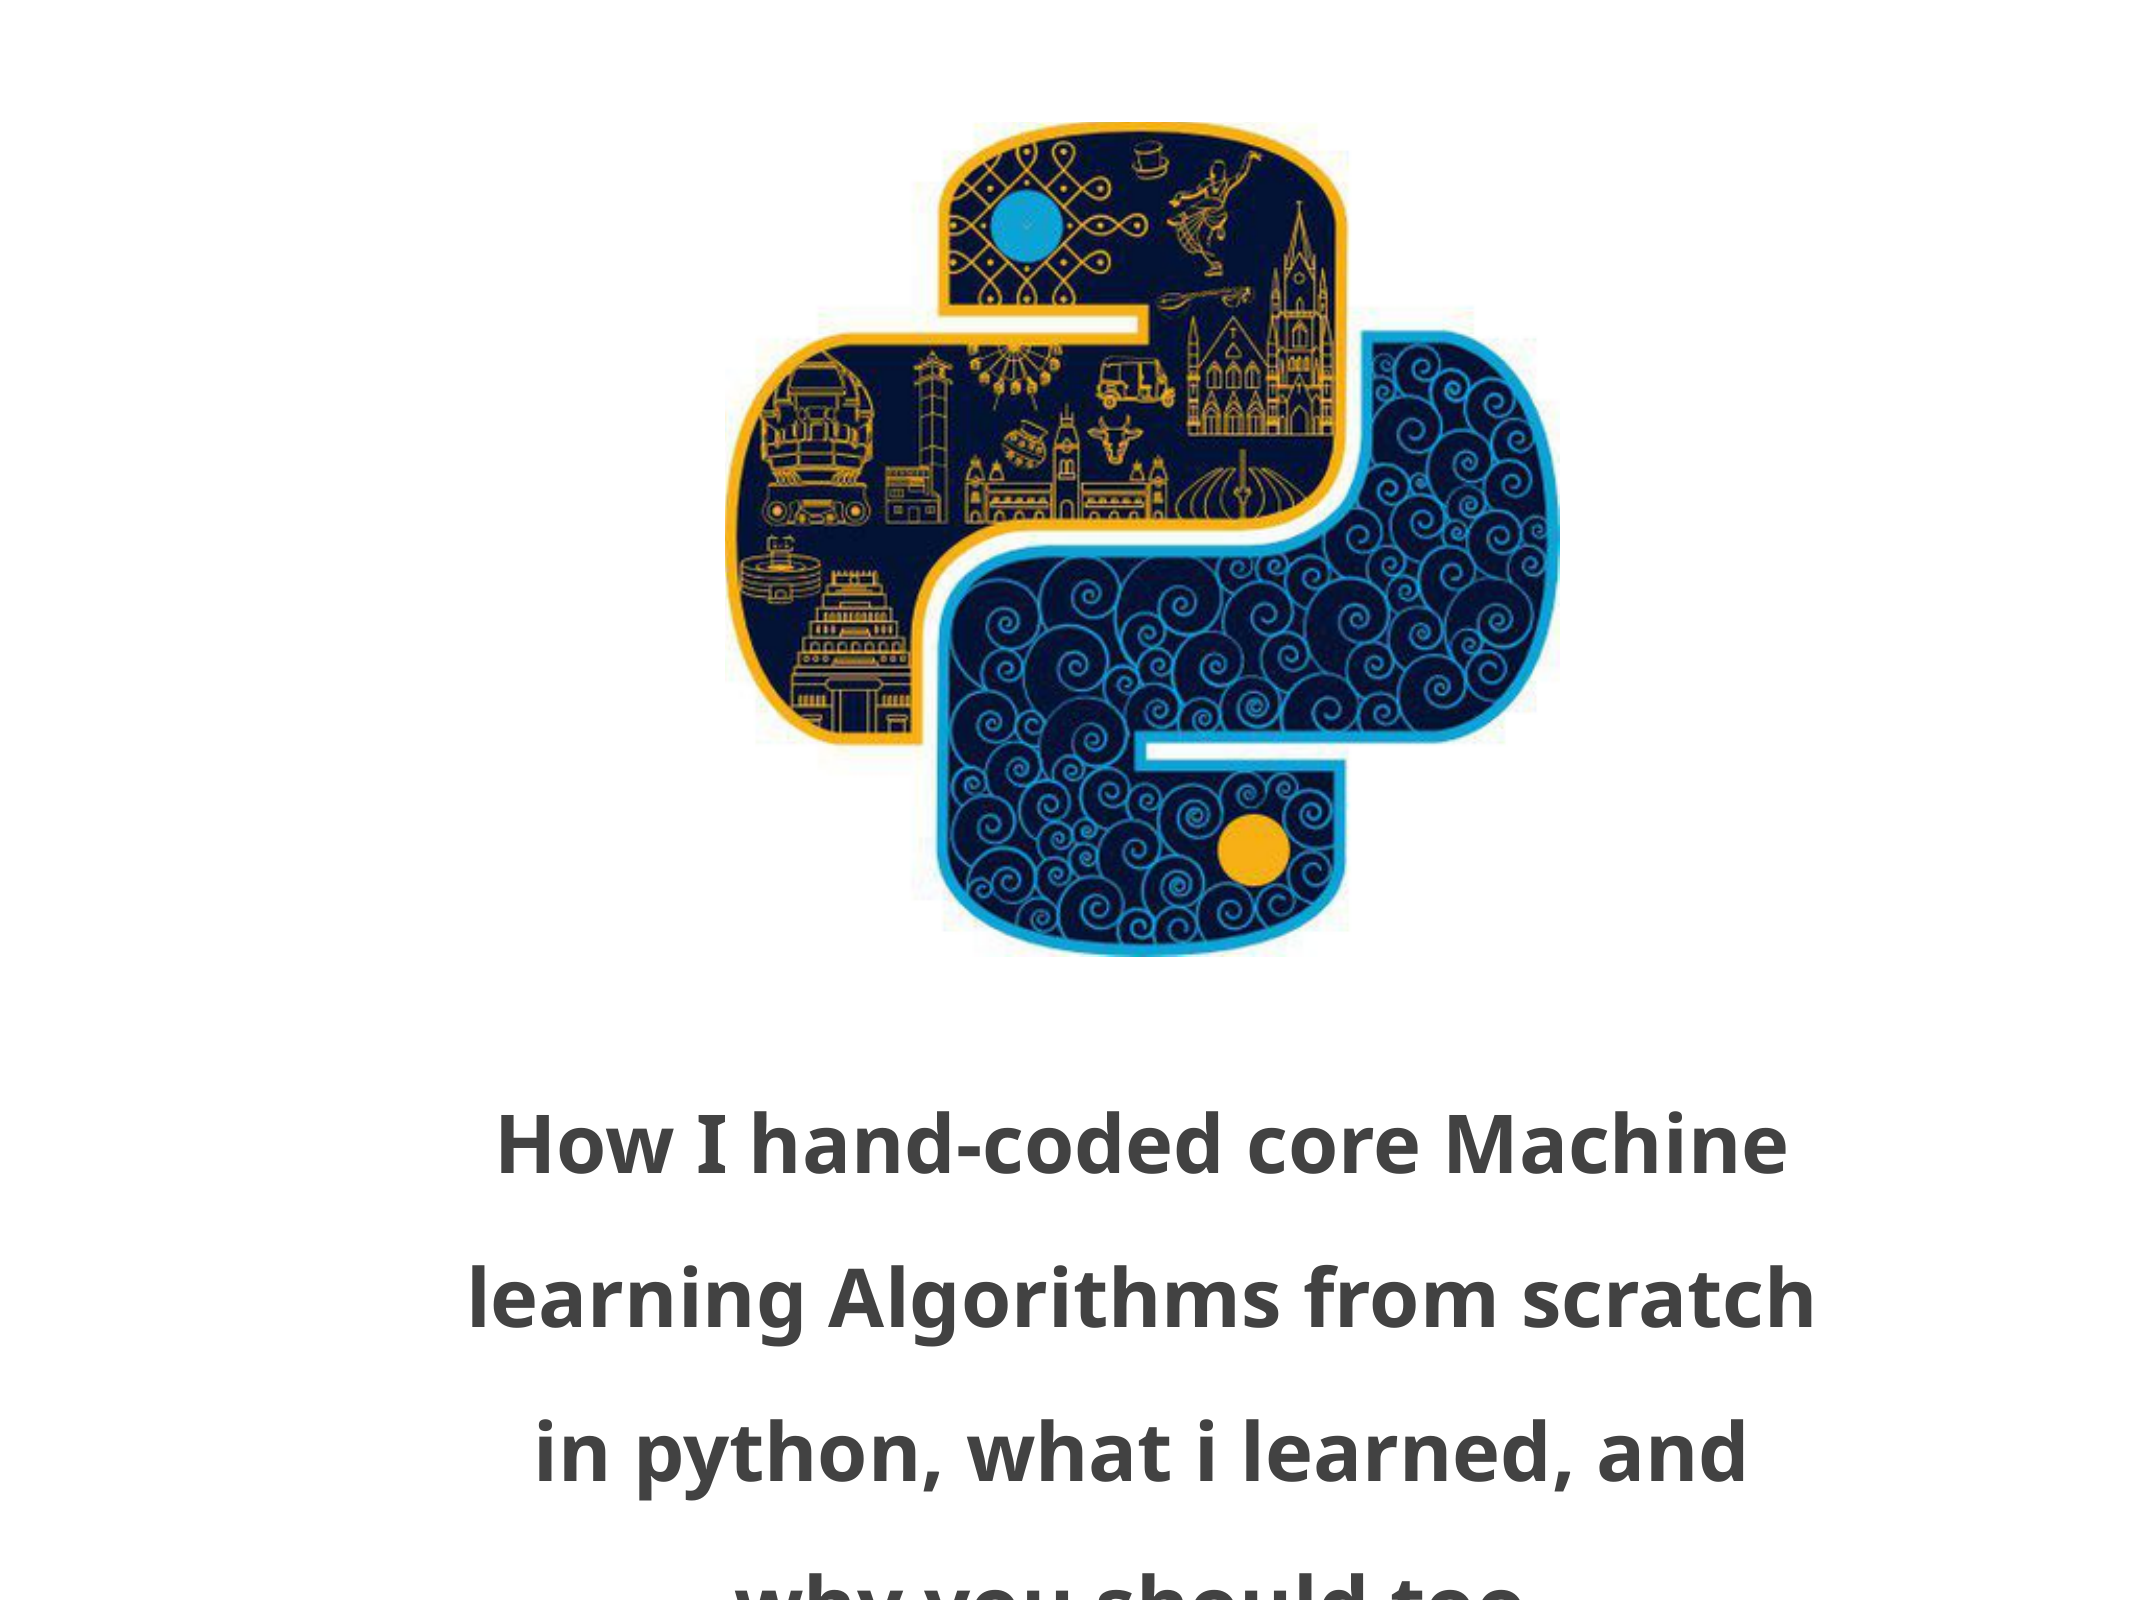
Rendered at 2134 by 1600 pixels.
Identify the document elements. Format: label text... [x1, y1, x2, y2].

text_box How I hand-coded core Machine learning Algorithms from scratch in python, what i learned, and why you should too. [448, 1026, 1837, 1600]
picture [725, 122, 1560, 957]
